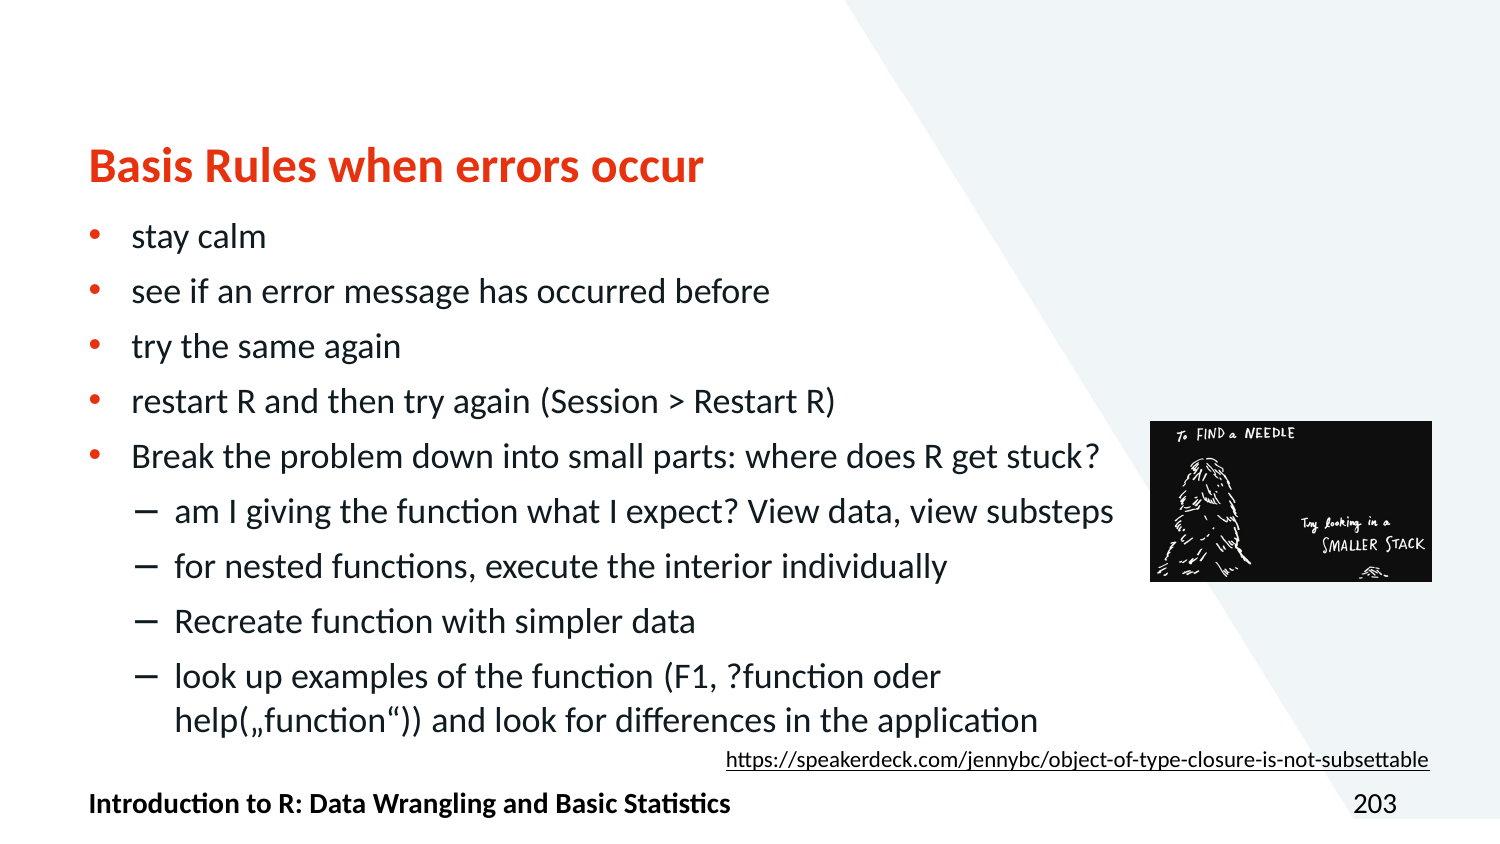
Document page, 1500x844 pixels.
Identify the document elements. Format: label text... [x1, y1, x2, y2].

footer Introduction to R: Data Wrangling and Basic Statistics [88, 785, 1217, 819]
list stay calm see if an error message has occurred before try the same again restart R and then try again (Session > Restart R) Break the problem down into small parts: where does R get stuck? am I giving the function what I expect? View data, view substeps for nested functions, execute the interior individually Recreate function with simpler data look up examples of the function (F1, ?function oder help(„function“)) and look for differences in the application [88, 212, 1123, 781]
picture [0, 0, 1500, 819]
slide_number 203 [1239, 785, 1398, 819]
text_box https://speakerdeck.com/jennybc/object-of-type-closure-is-not-subsettable [711, 737, 1464, 780]
title Basis Rules when errors occur [88, 129, 1398, 232]
